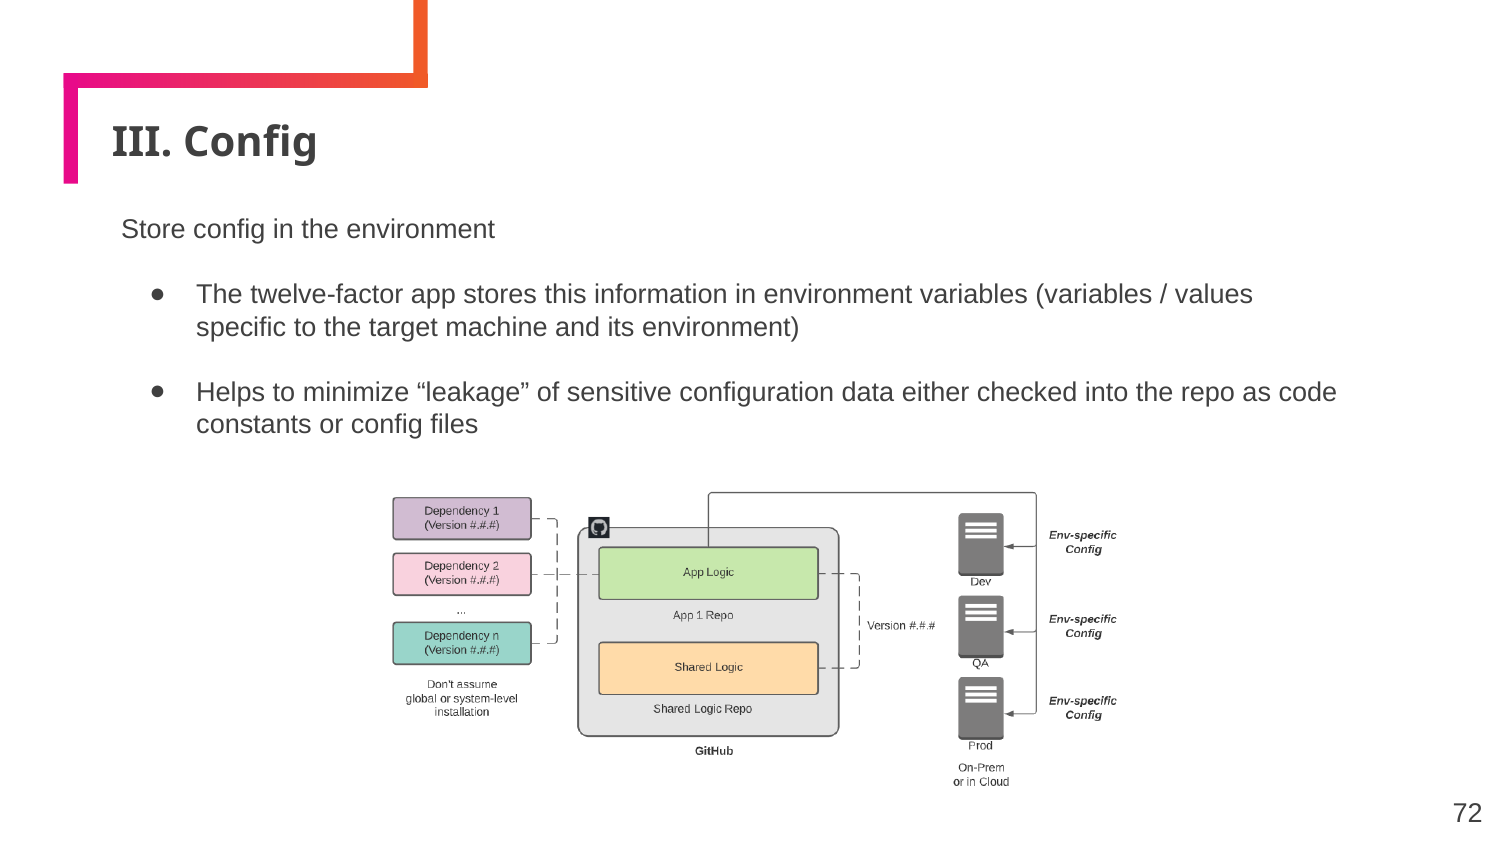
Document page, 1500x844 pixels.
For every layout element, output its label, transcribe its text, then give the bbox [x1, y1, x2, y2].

slide_number 72 [1403, 779, 1494, 844]
title III. Config [100, 117, 1455, 169]
picture [367, 464, 1130, 797]
subtitle Store config in the environment The twelve-factor app stores this information in environment variables (variables / values specific to the target machine and its environment) Helps to minimize “leakage” of sensitive configuration data either checked into the repo as code constants or config files [100, 206, 1352, 727]
